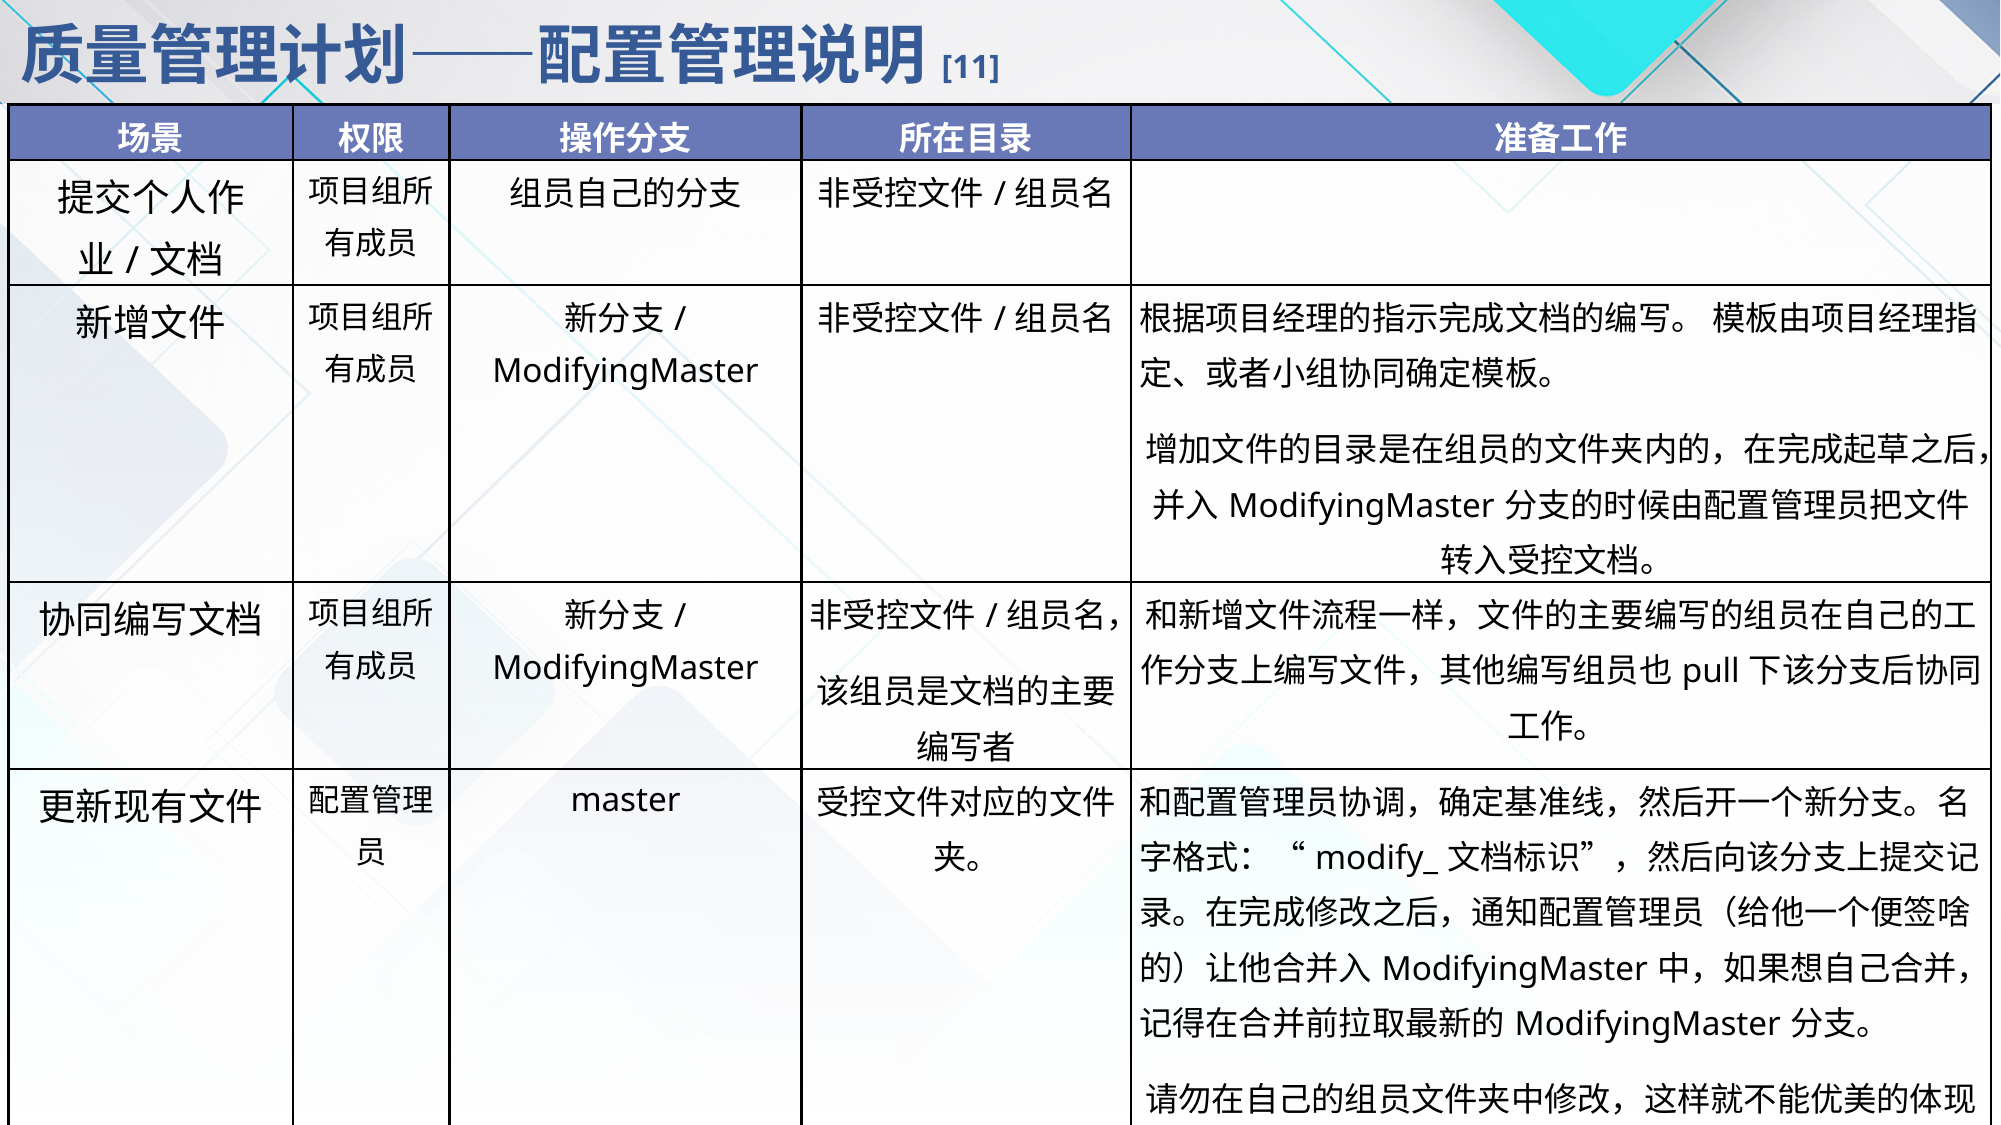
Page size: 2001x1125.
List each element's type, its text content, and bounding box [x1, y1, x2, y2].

table_cell 提交个人作业/文档 [10, 161, 292, 284]
table_header 操作分支 [451, 106, 800, 159]
table_cell master [451, 770, 800, 1125]
table_cell 根据项目经理的指示完成文档的编写。 模板由项目经理指定、或者小组协同确定模板。 增加文件的目录是在组员的文件夹内的，在完成起草之后，并入ModifyingMaster分支的时候由配置管理员把文件转入受控文档。 [1132, 286, 1990, 581]
table_cell 协同编写文档 [10, 583, 292, 768]
table_cell 组员自己的分支 [451, 161, 800, 284]
table_header 权限 [294, 106, 448, 159]
table_cell 受控文件对应的文件夹。 [803, 770, 1130, 1125]
table_cell 和新增文件流程一样，文件的主要编写的组员在自己的工作分支上编写文件，其他编写组员也pull下该分支后协同工作。 [1132, 583, 1990, 768]
table_header 准备工作 [1132, 106, 1990, 159]
table_cell 新增文件 [10, 286, 292, 581]
table_cell 和配置管理员协调，确定基准线，然后开一个新分支。名字格式：“modify_文档标识”，然后向该分支上提交记录。在完成修改之后，通知配置管理员（给他一个便签啥的）让他合并入ModifyingMaster中，如果想自己合并，记得在合并前拉取最新的ModifyingMaster分支。 请勿在自己的组员文件夹中修改，这样就不能优美的体现出文档改动了。 [1132, 770, 1990, 1125]
table_cell [1132, 161, 1990, 284]
table_cell 配置管理员 [294, 770, 448, 1125]
table_cell 项目组所有成员 [294, 286, 448, 581]
table_header 所在目录 [803, 106, 1130, 159]
table_cell 新分支/ModifyingMaster [451, 583, 800, 768]
table_cell 项目组所有成员 [294, 161, 448, 284]
picture [0, 0, 2001, 1125]
table_cell 非受控文件/组员名 [803, 286, 1130, 581]
table_header 场景 [10, 106, 292, 159]
title 质量管理计划——配置管理说明[11] [5, 15, 1730, 101]
table_cell 非受控文件/组员名， 该组员是文档的主要编写者 [803, 583, 1130, 768]
table_cell 新分支/ModifyingMaster [451, 286, 800, 581]
table_cell 项目组所有成员 [294, 583, 448, 768]
table_cell 非受控文件/组员名 [803, 161, 1130, 284]
table_cell 更新现有文件 [10, 770, 292, 1125]
